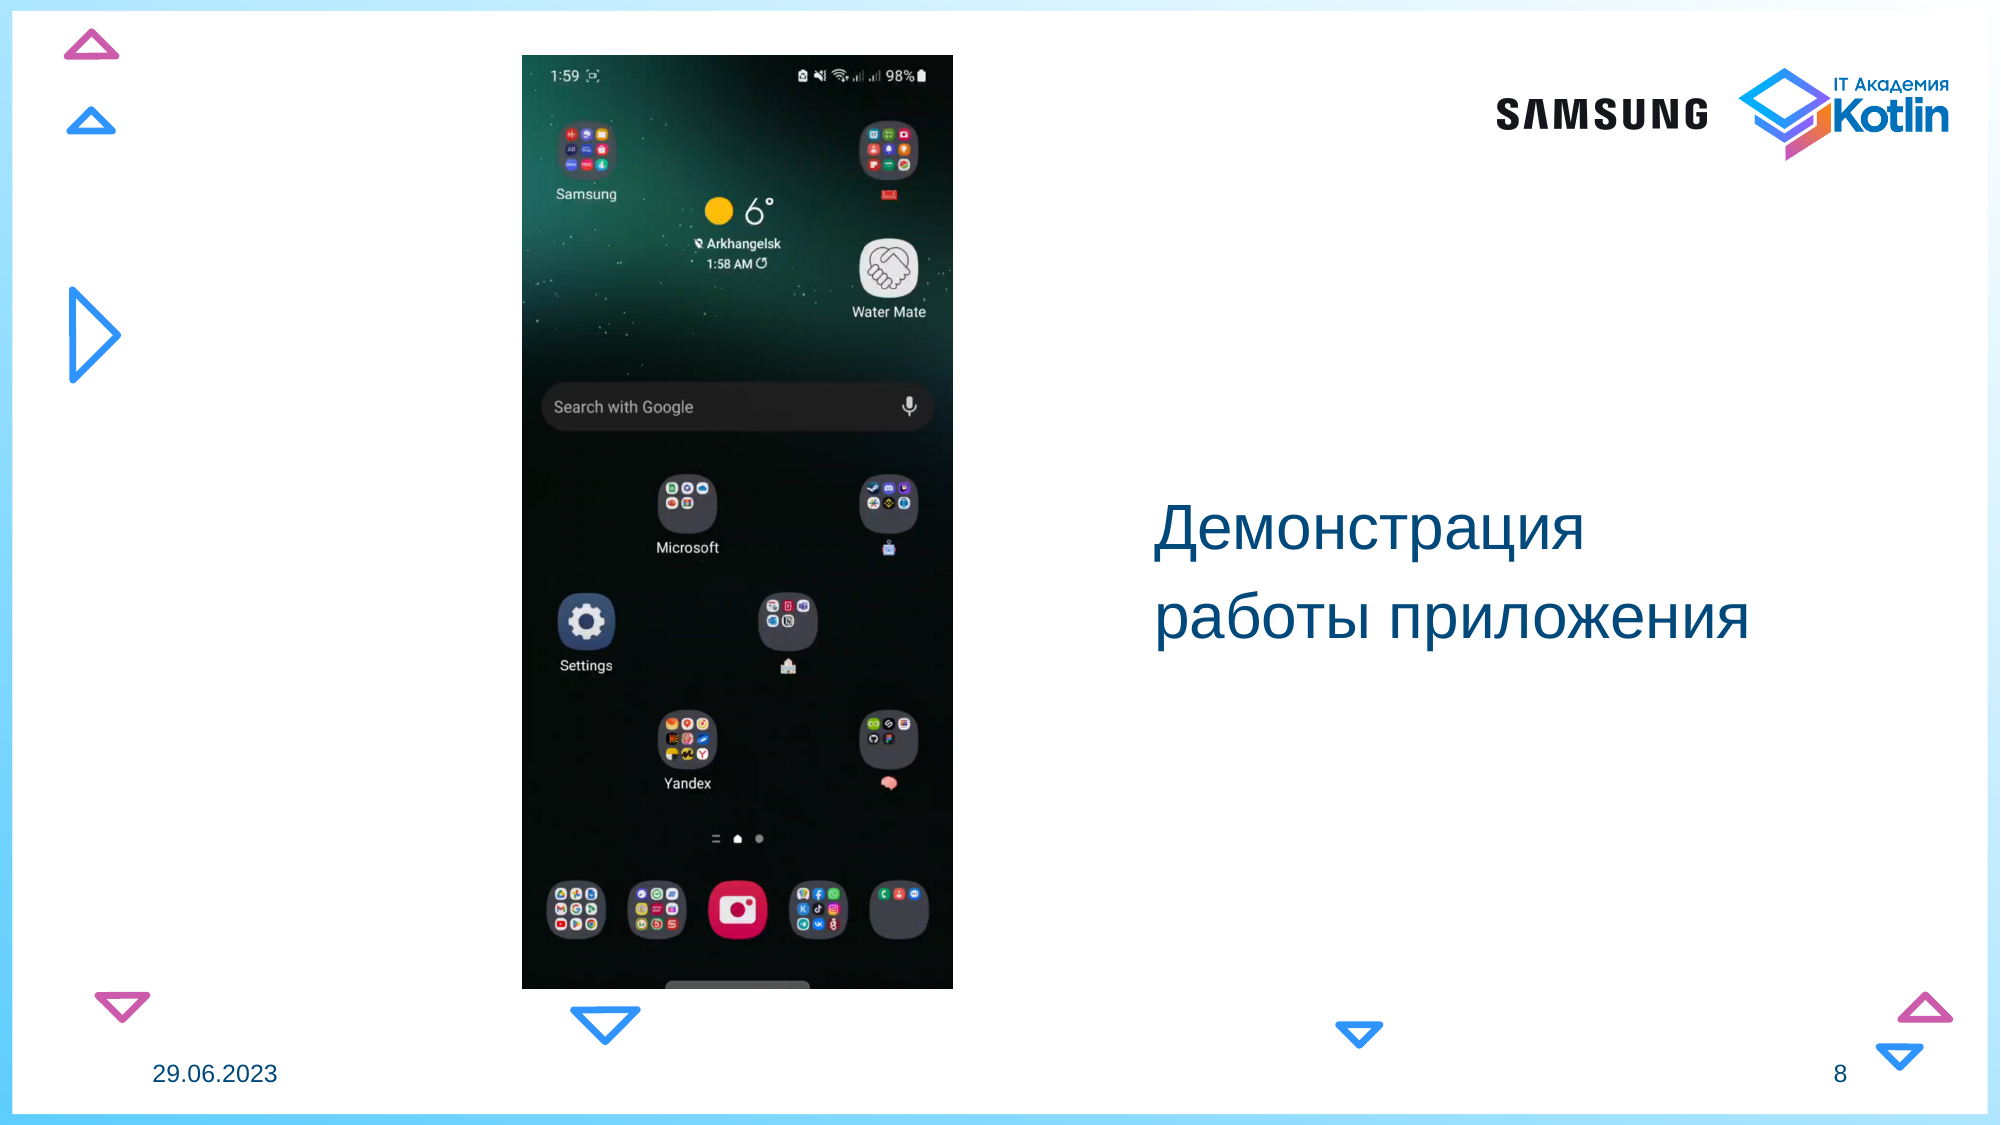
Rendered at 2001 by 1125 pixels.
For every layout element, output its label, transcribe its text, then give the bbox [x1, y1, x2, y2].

title Демонстрация работы приложения [1139, 422, 1774, 703]
slide_number 8 [1412, 1042, 1863, 1103]
picture [1716, 37, 1973, 183]
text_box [521, 54, 954, 990]
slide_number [137, 1042, 588, 1103]
picture [1497, 98, 1707, 130]
